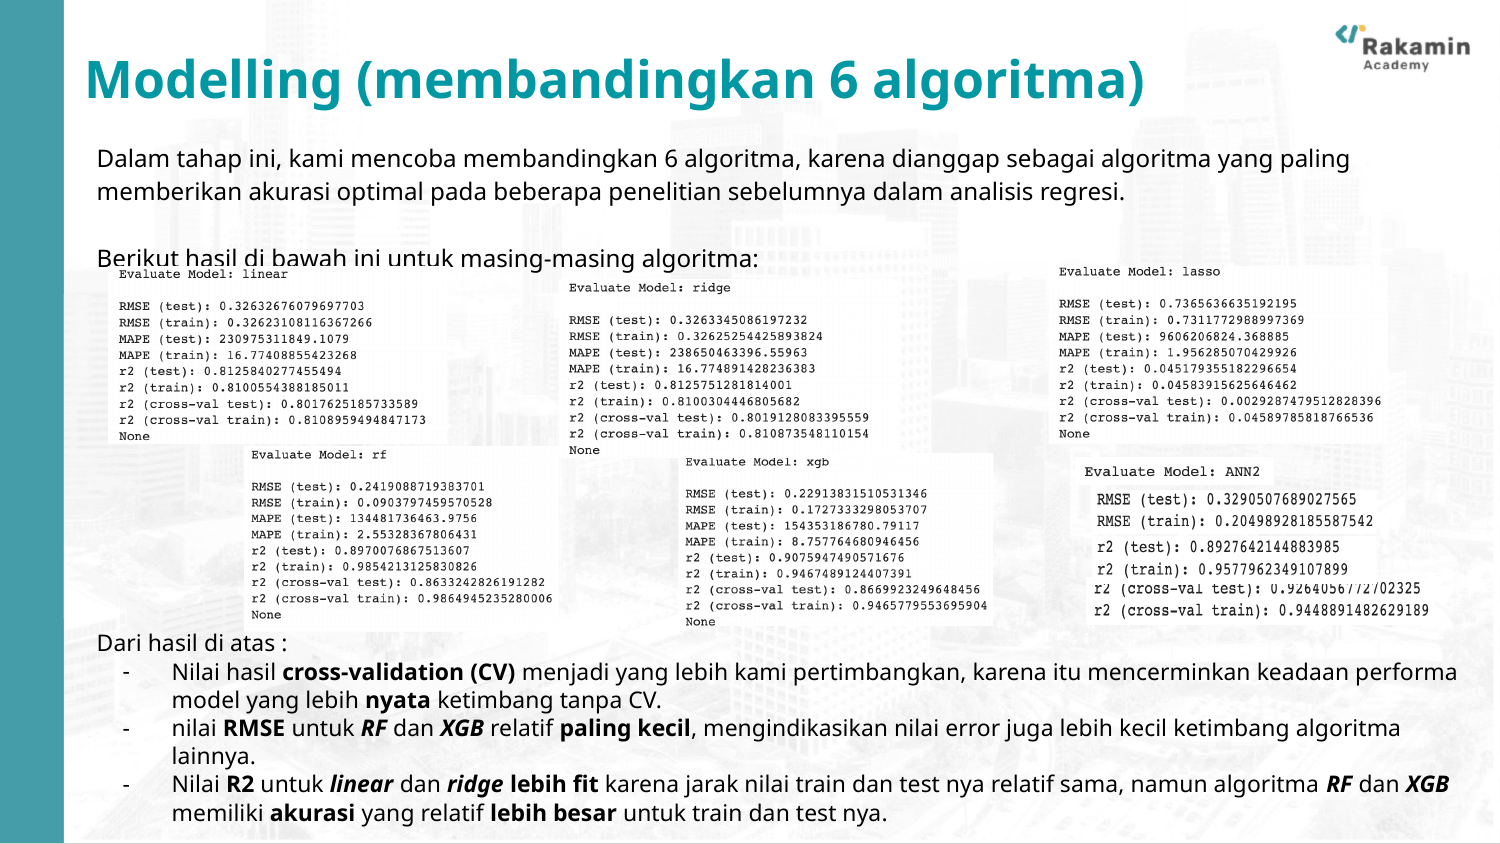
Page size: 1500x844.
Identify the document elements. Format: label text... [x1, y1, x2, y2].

picture [0, 0, 1500, 844]
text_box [1075, 457, 1435, 626]
title Dari hasil di atas : Nilai hasil cross-validation (CV) menjadi yang lebih kami pertimbangkan, karena itu mencerminkan keadaan performa model yang lebih nyata ketimbang tanpa CV. nilai RMSE untuk RF dan XGB relatif paling kecil, mengindikasikan nilai error juga lebih kecil ketimbang algoritma lainnya. Nilai R2 untuk linear dan ridge lebih fit karena jarak nilai train dan test nya relatif sama, namun algoritma RF dan XGB memiliki akurasi yang relatif lebih besar untuk train dan test nya. [81, 613, 1480, 799]
list Dalam tahap ini, kami mencoba membandingkan 6 algoritma, karena dianggap sebagai algoritma yang paling memberikan akurasi optimal pada beberapa penelitian sebelumnya dalam analisis regresi. Berikut hasil di bawah ini untuk masing-masing algoritma: [81, 123, 1480, 288]
title Modelling (membandingkan 6 algoritma) [69, 29, 1447, 124]
